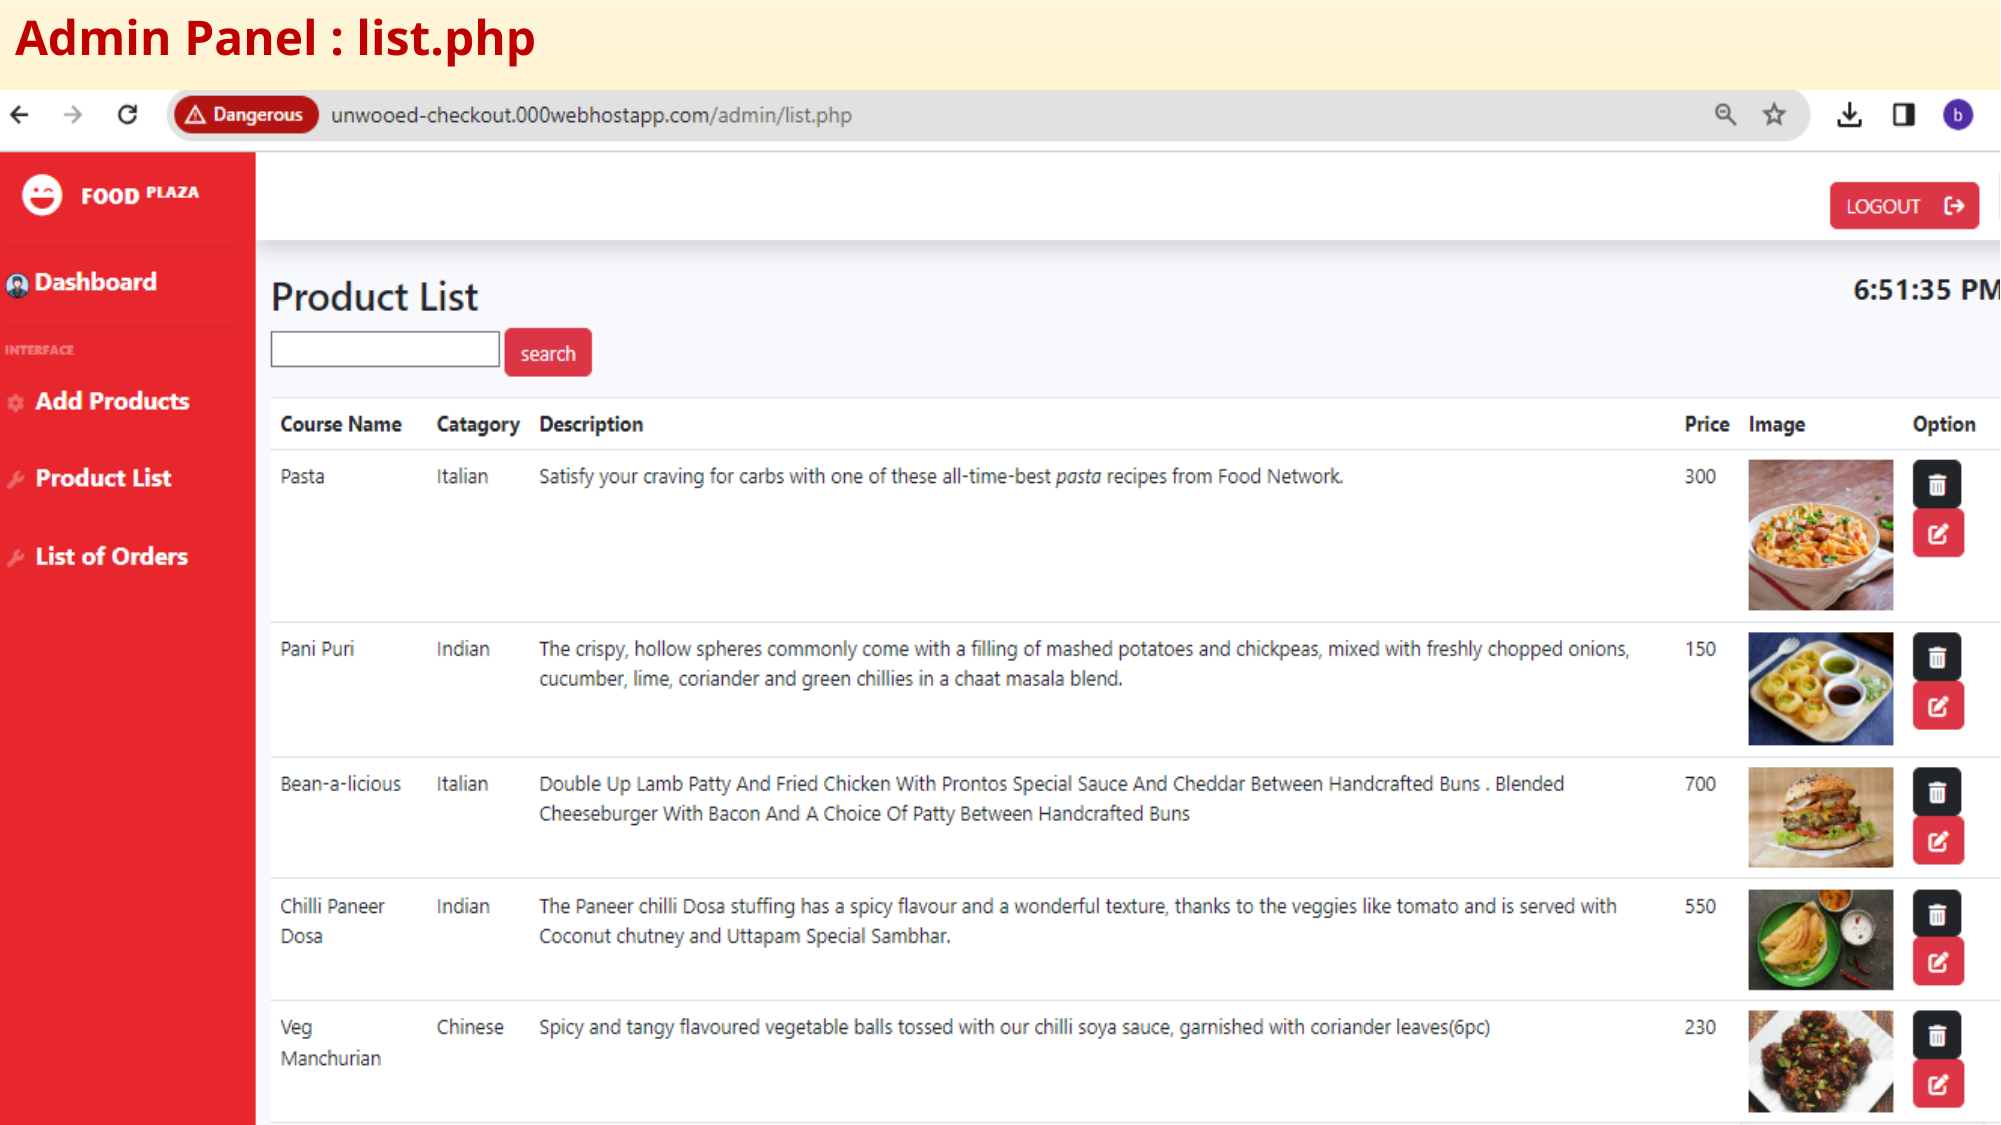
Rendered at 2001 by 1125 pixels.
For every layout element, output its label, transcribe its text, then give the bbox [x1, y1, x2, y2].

text_box Admin Panel : list.php [0, 0, 1827, 73]
picture [0, 90, 2000, 1125]
